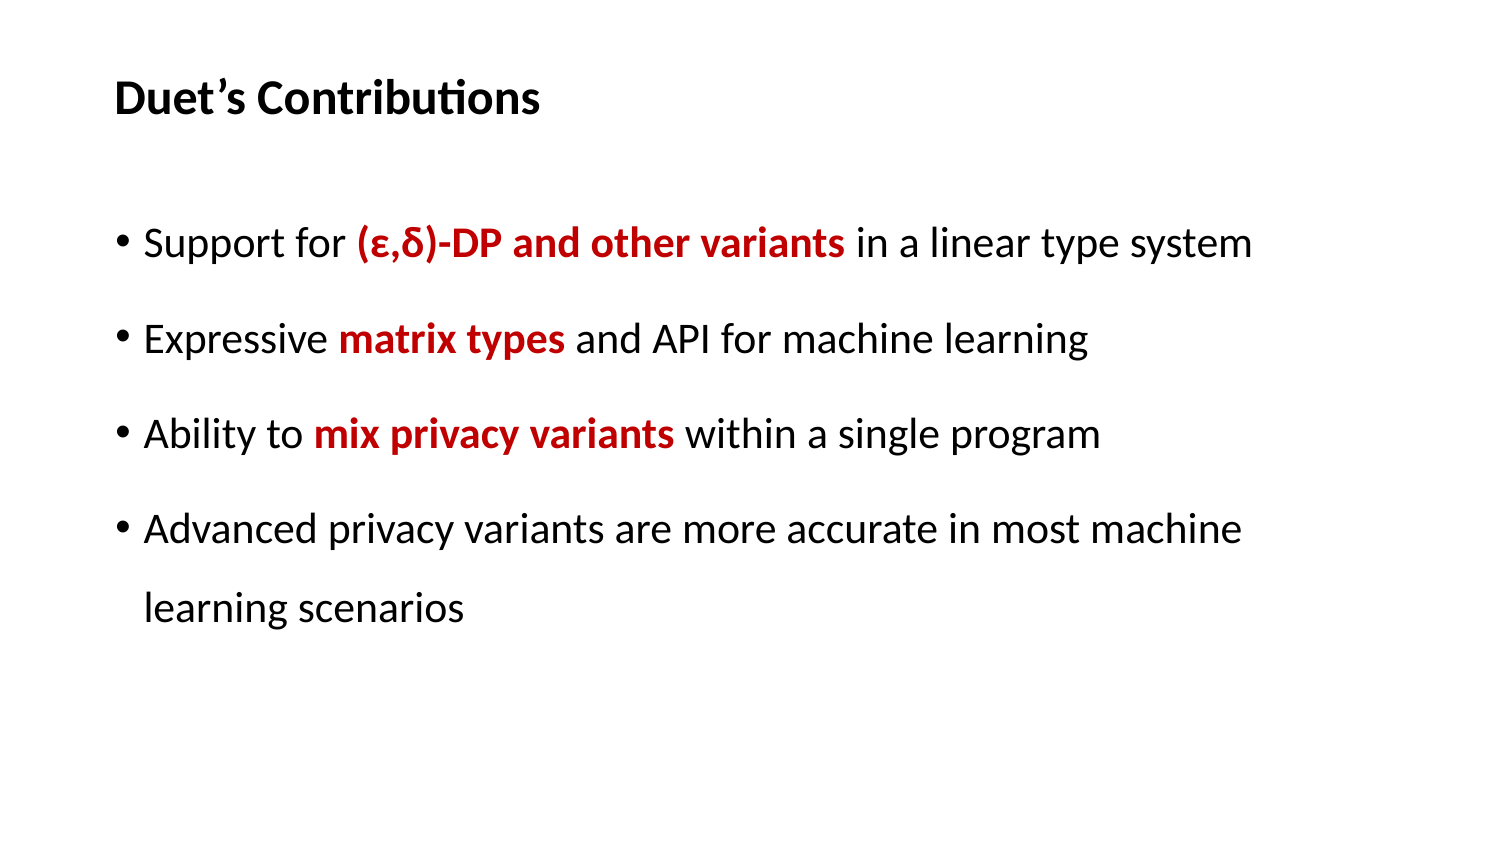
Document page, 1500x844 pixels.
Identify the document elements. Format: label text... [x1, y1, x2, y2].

list Support for (ε,δ)-DP and other variants in a linear type system Expressive matrix types and API for machine learning Ability to mix privacy variants within a single program Advanced privacy variants are more accurate in most machine learning scenarios [103, 182, 1397, 760]
title Duet’s Contributions [103, 44, 1397, 152]
